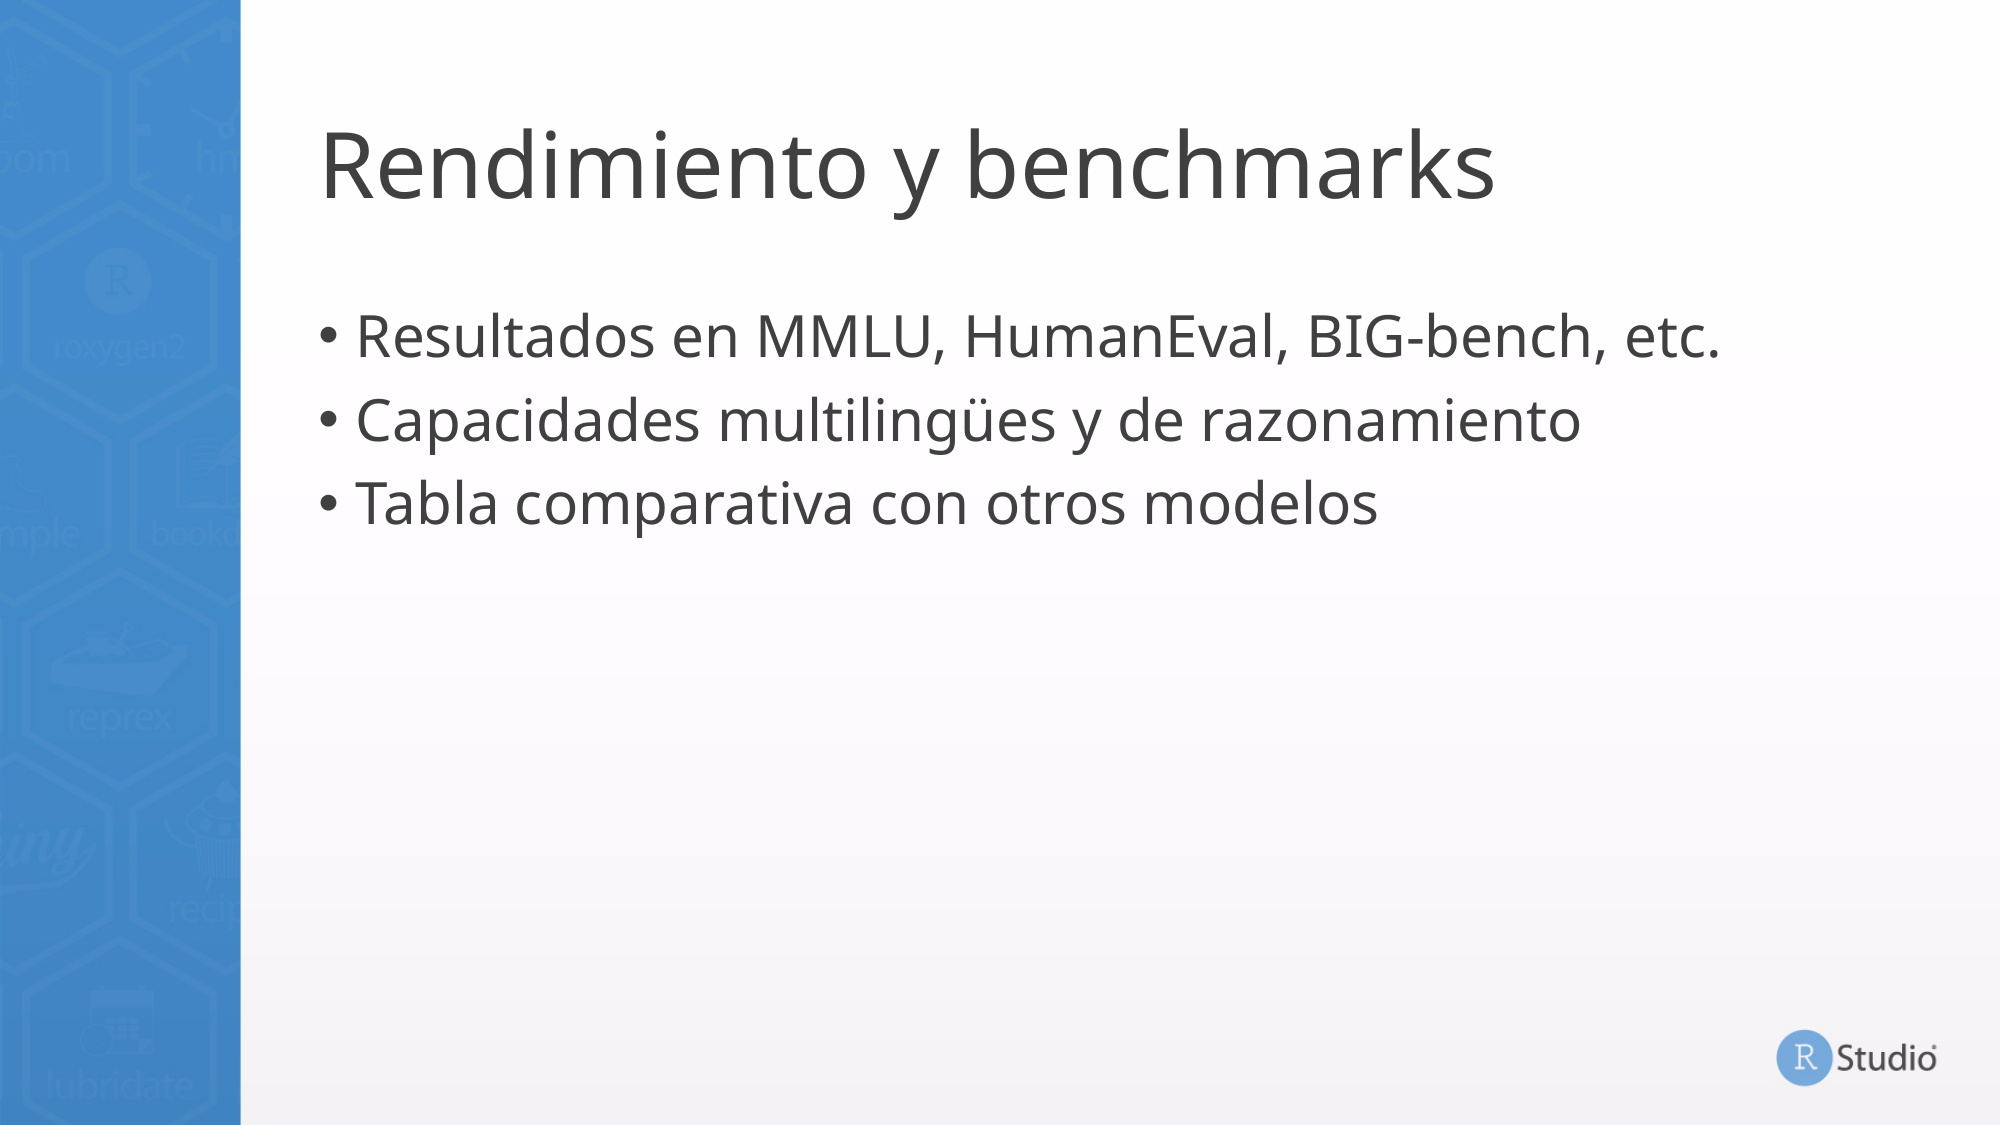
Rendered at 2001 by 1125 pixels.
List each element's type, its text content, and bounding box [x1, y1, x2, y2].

list Resultados en MMLU, HumanEval, BIG-bench, etc. Capacidades multilingües y de razonamiento Tabla comparativa con otros modelos [303, 299, 1890, 1014]
picture [0, 0, 2000, 1125]
title Rendimiento y benchmarks [303, 59, 1890, 278]
